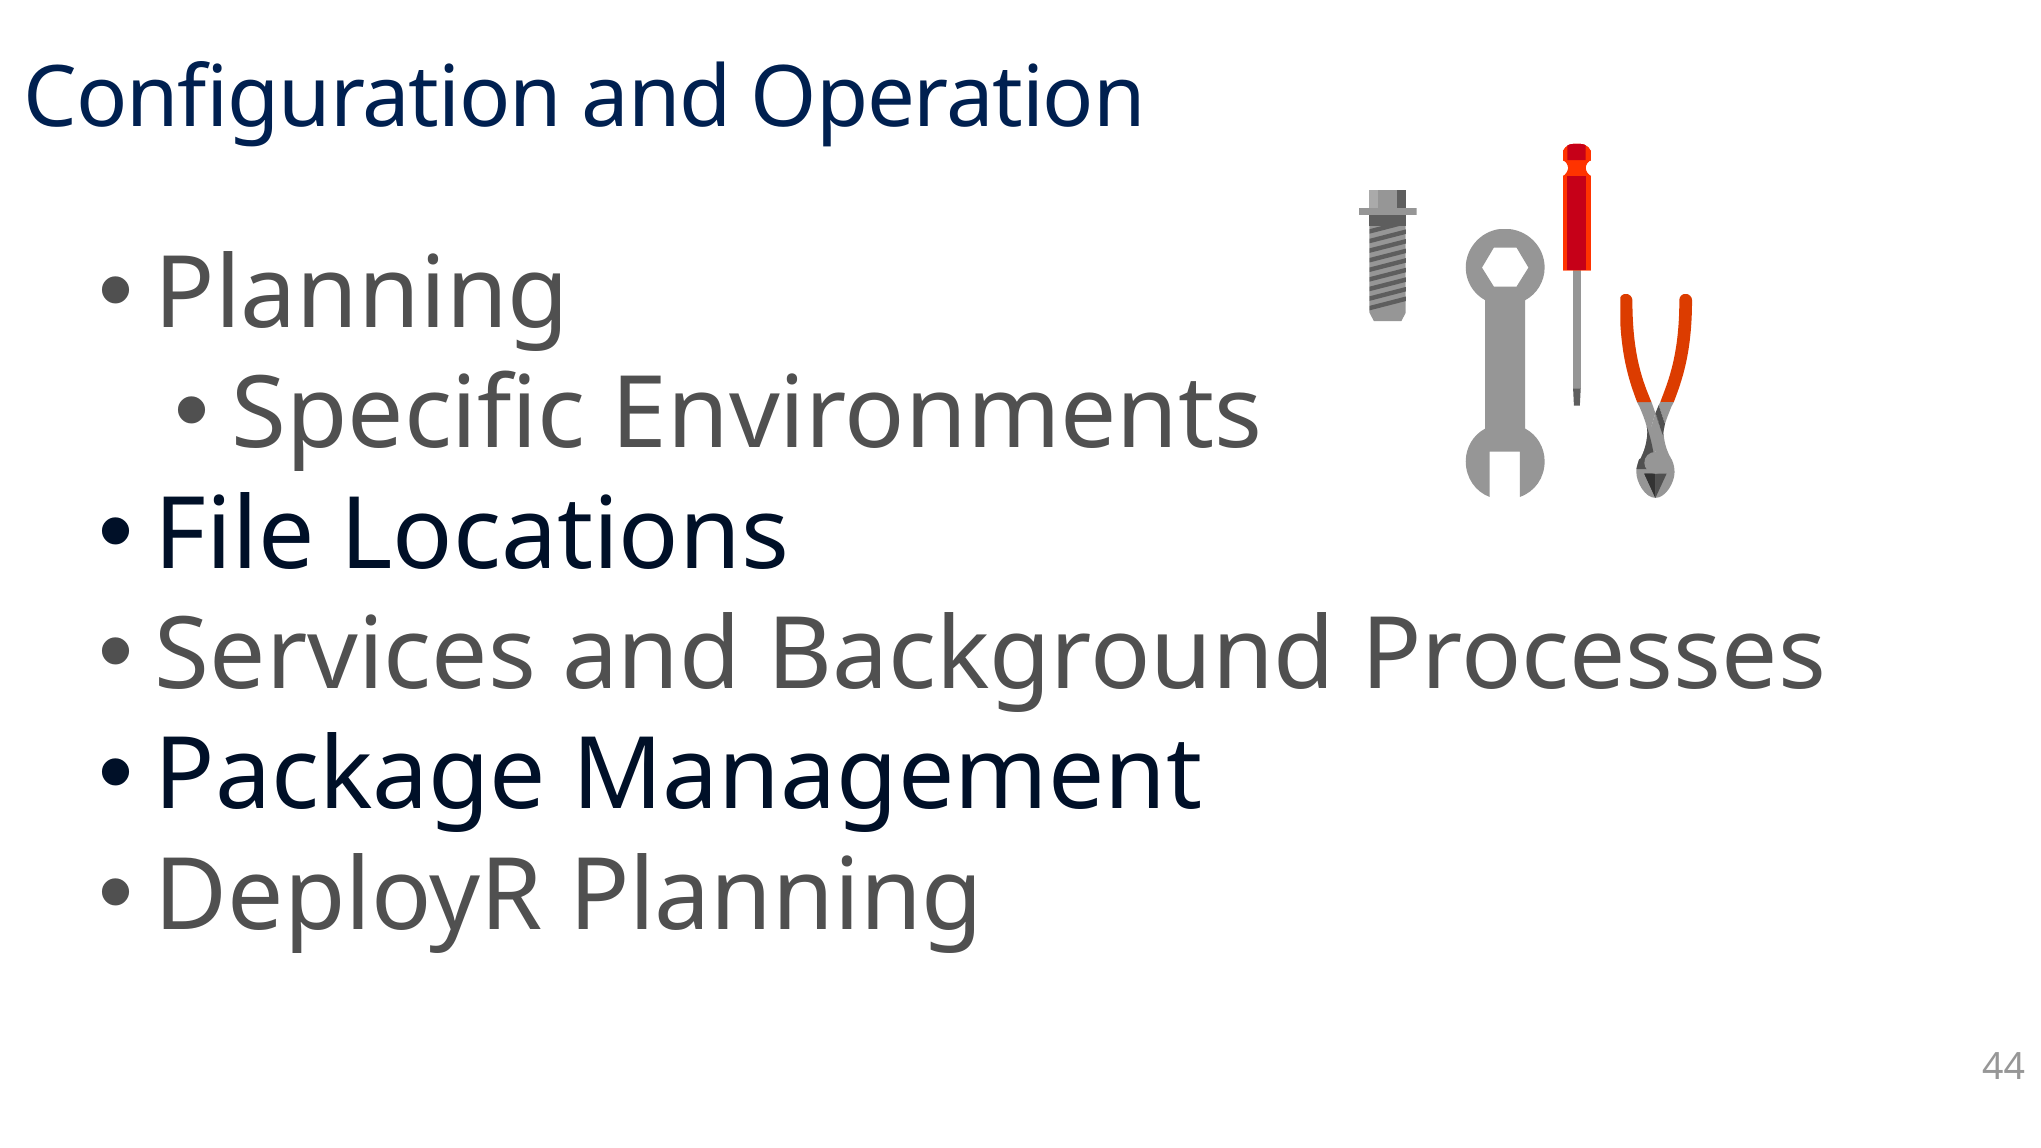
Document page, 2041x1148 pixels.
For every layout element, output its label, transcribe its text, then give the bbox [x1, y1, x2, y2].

title Configuration and Operation [0, 38, 1265, 181]
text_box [1357, 142, 1693, 499]
slide_number 44 [1890, 1036, 2041, 1099]
text_box Planning Specific Environments File Locations Services and Background Processes Package Management DeployR Planning [68, 217, 1858, 975]
